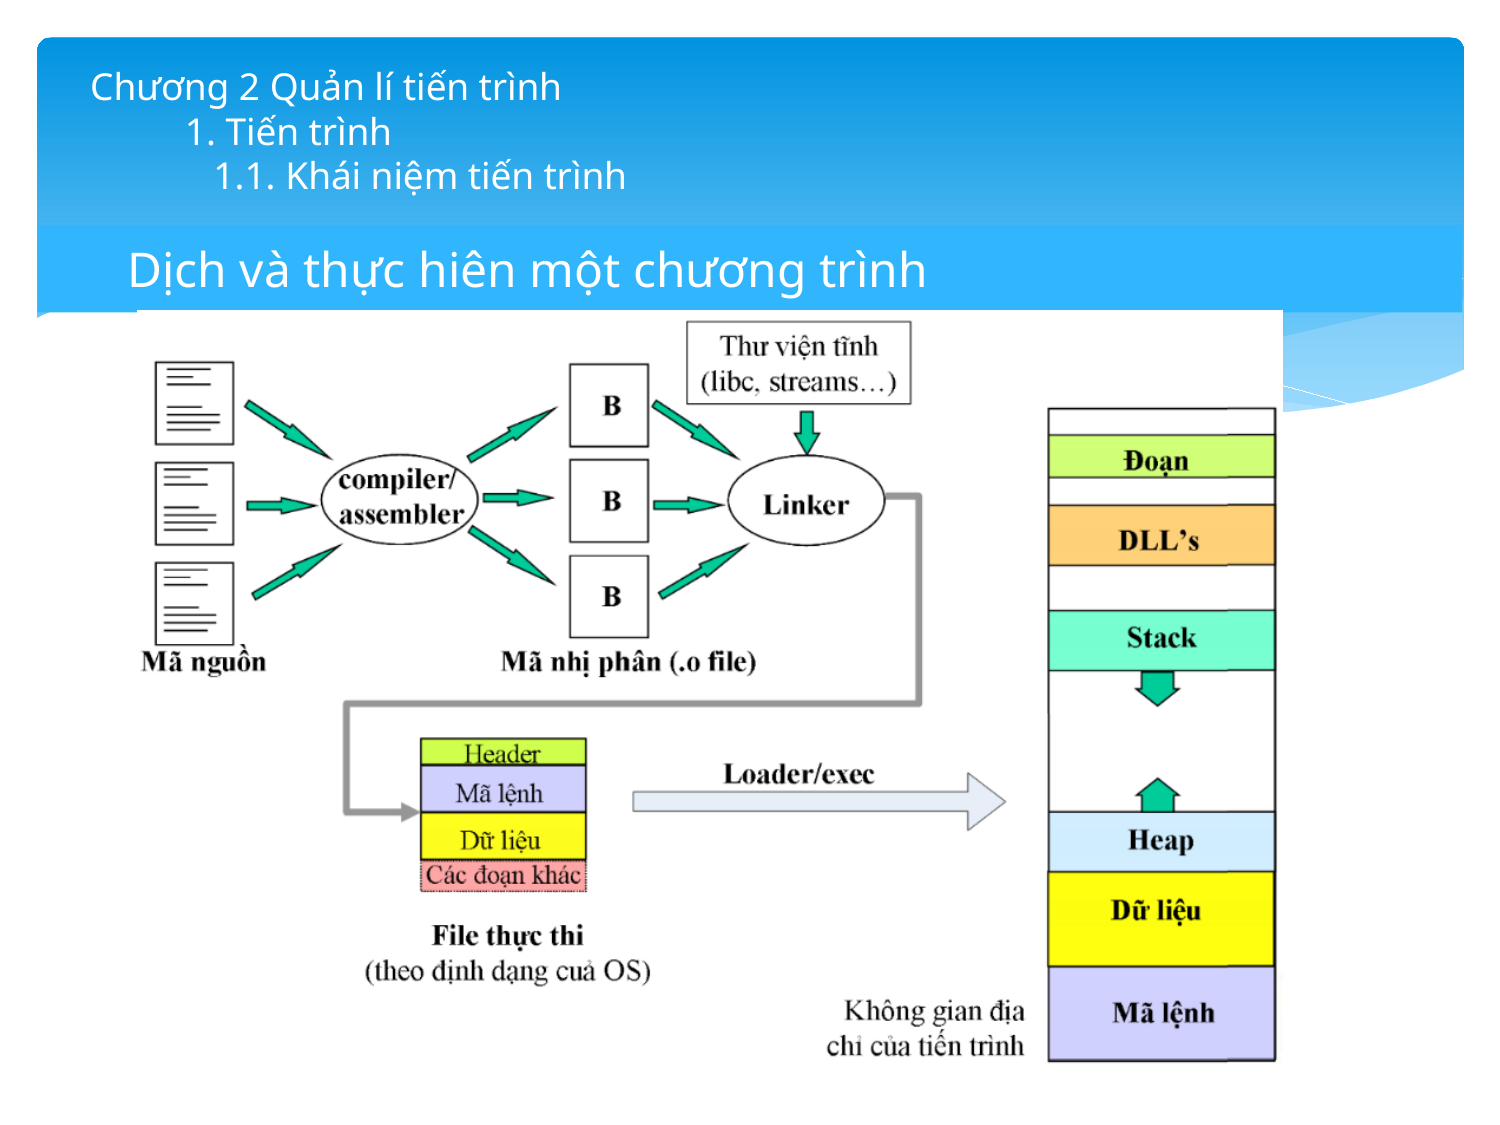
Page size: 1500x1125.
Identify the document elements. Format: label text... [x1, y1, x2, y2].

text_box Dịch và thực hiên một chương trình [36, 224, 1464, 314]
picture [137, 310, 1284, 1074]
title Chương 2 Quản lí tiến trình 1. Tiến trình 1.1. Khái niệm tiến trình [75, 55, 1425, 224]
